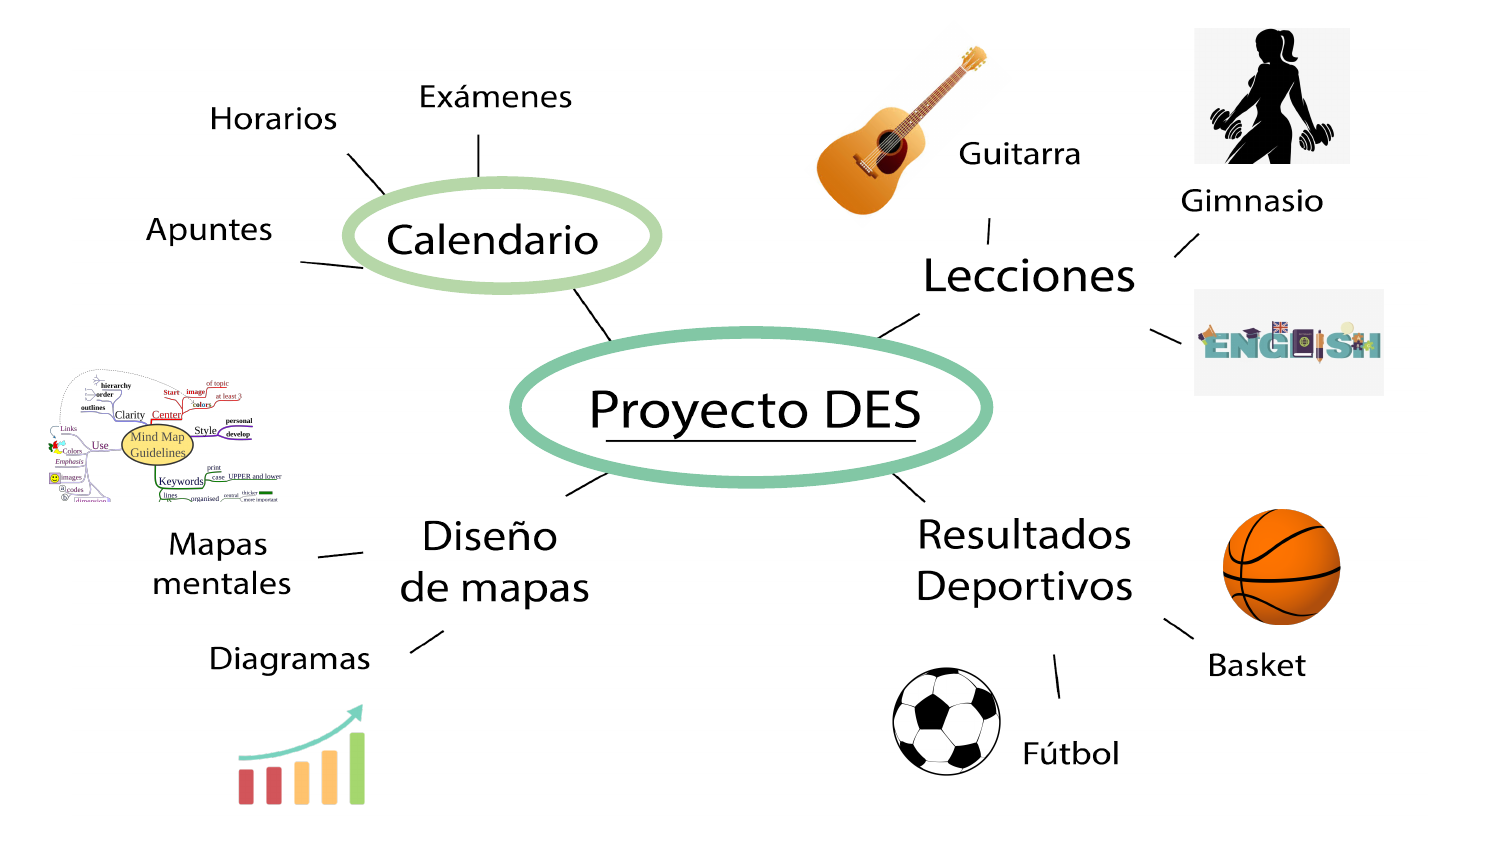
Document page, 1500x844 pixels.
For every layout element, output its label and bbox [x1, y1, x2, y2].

picture [44, 18, 1428, 816]
